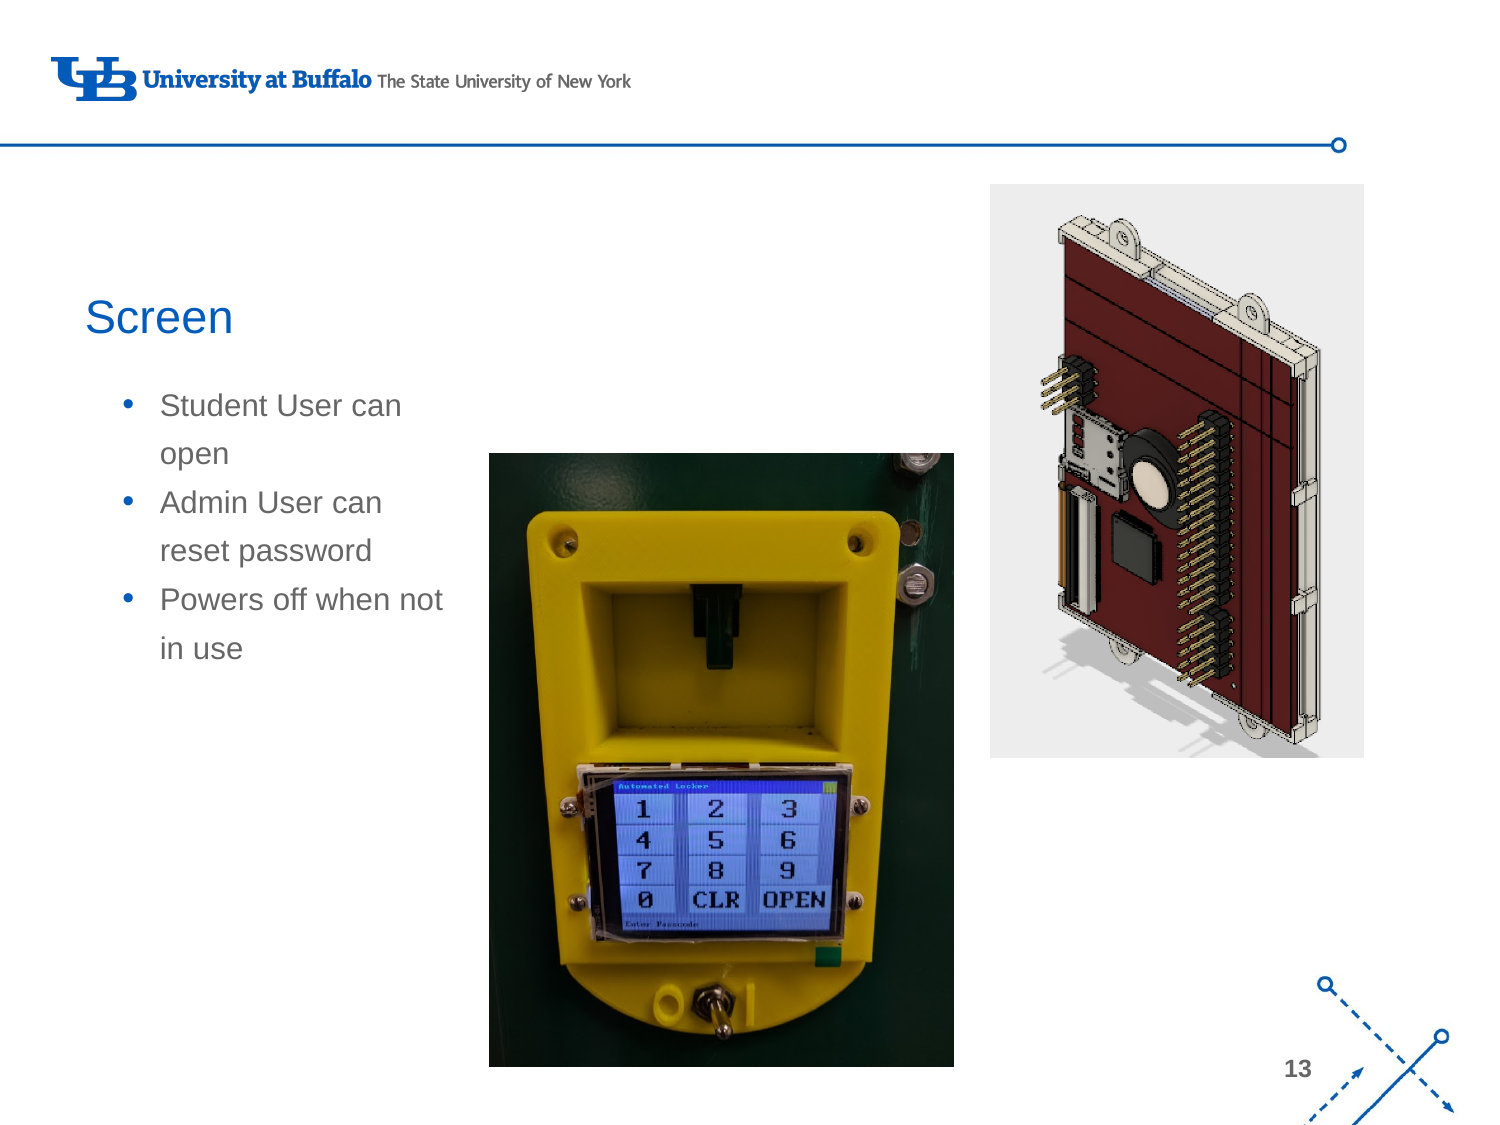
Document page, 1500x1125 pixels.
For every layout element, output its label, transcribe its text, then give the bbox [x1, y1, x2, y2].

list Student User can open Admin User can reset password Powers off when not in use [69, 359, 460, 971]
title Screen [69, 216, 984, 359]
picture [0, 0, 1500, 1125]
